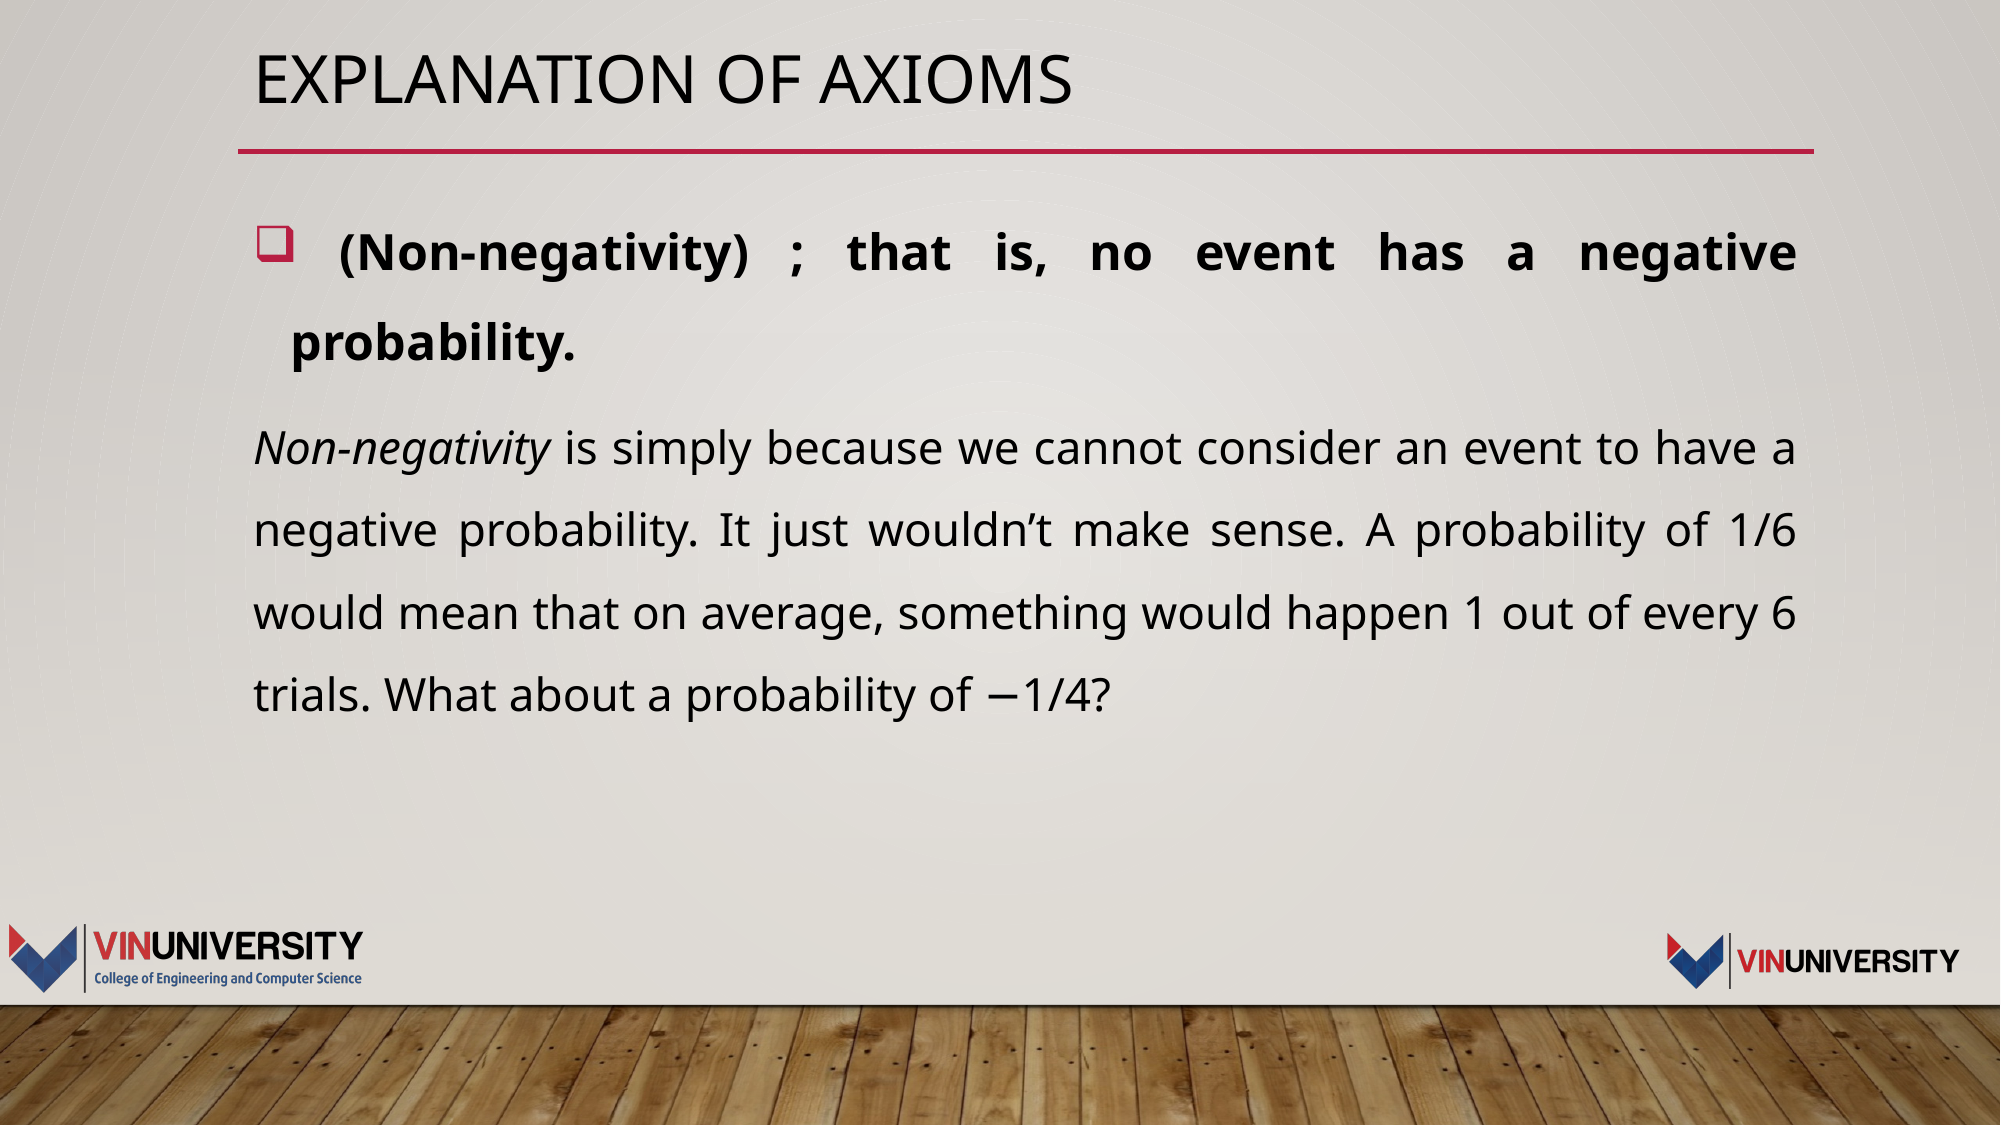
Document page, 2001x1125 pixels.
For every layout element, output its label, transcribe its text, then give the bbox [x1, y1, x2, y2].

title Explanation of axioms [238, 38, 1814, 137]
picture [0, 1005, 2000, 1125]
picture [1667, 933, 1960, 989]
picture [9, 924, 377, 998]
